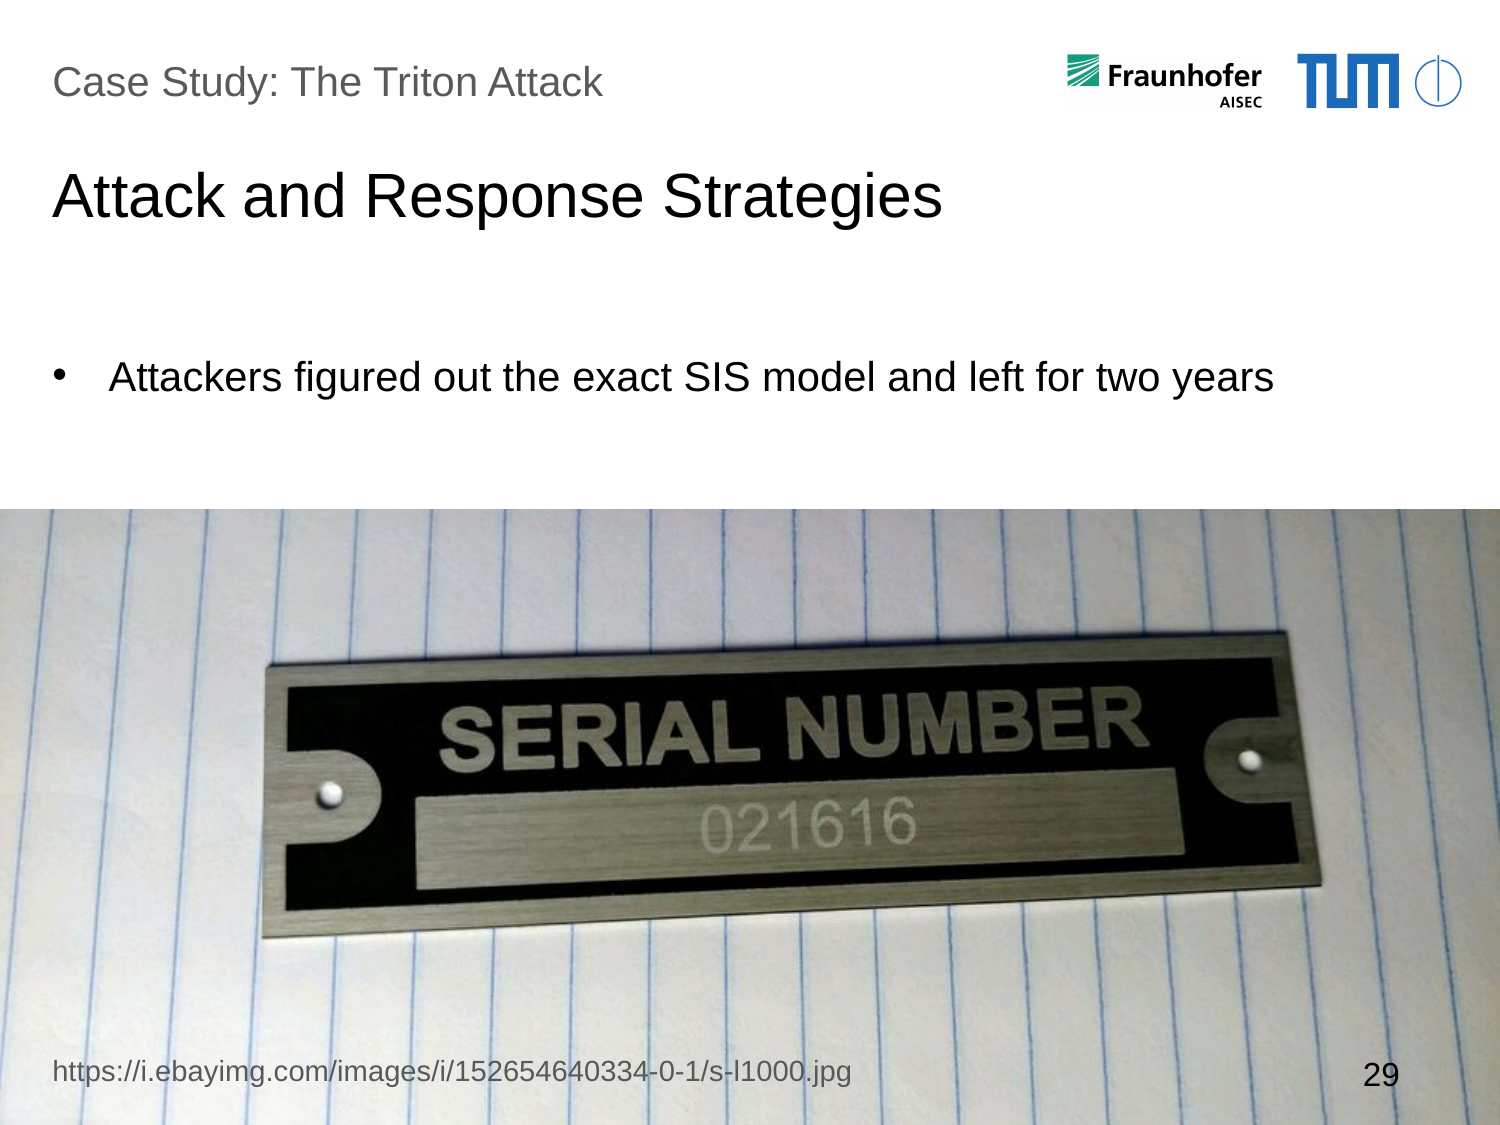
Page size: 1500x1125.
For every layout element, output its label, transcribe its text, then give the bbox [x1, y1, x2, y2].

list Attackers figured out the exact SIS model and left for two years [52, 324, 1449, 507]
text_box Case Study: The Triton Attack [52, 37, 951, 105]
picture [1296, 53, 1472, 109]
picture [1066, 53, 1263, 109]
picture [0, 509, 1500, 1125]
title Attack and Response Strategies [52, 162, 1449, 231]
